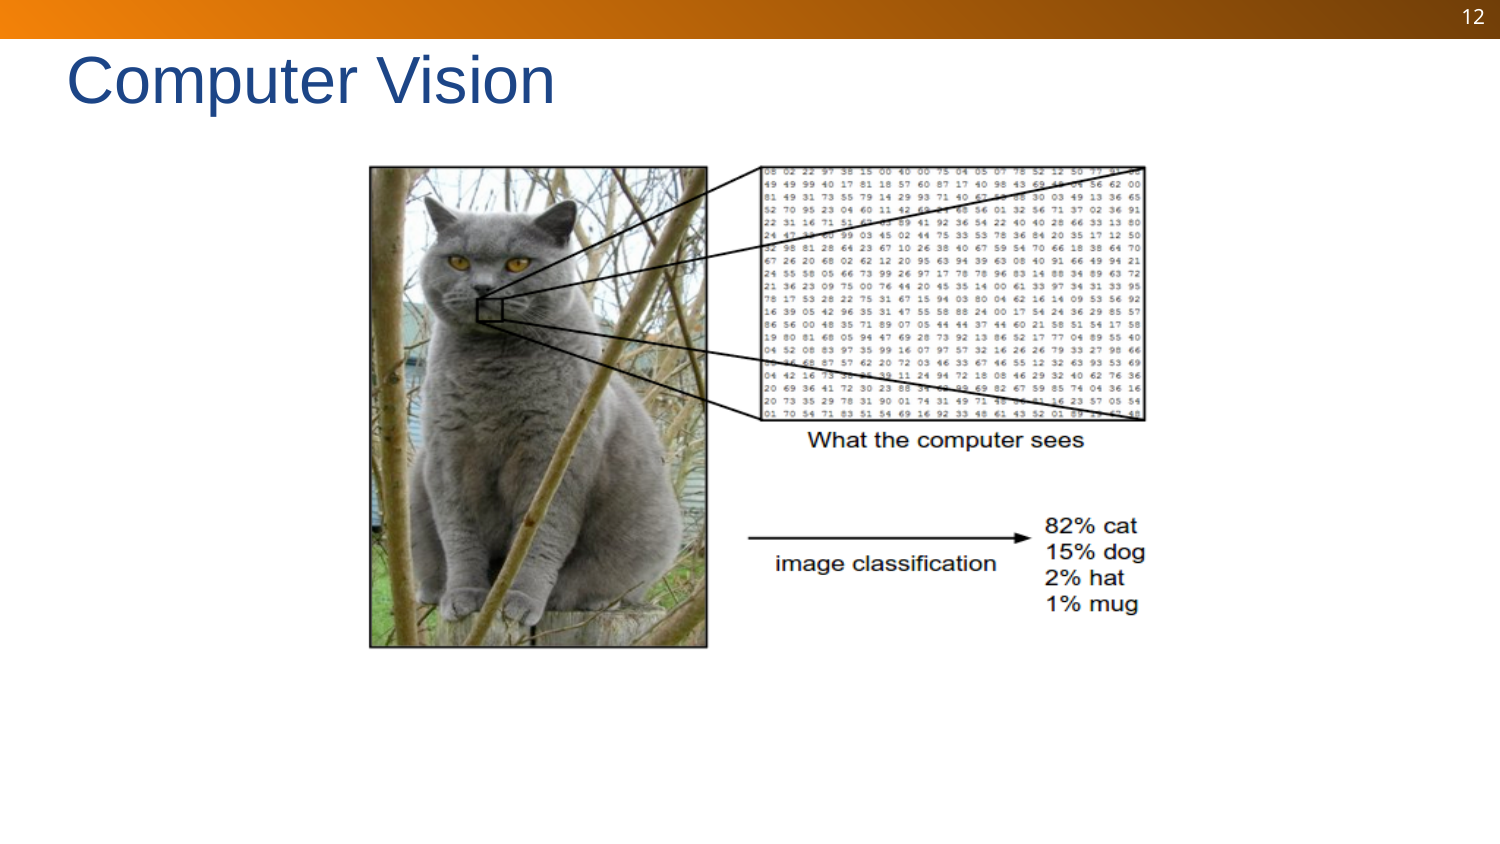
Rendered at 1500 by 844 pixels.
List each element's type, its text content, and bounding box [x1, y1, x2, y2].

title Computer Vision [51, 39, 1449, 132]
slide_number 12 [1410, 0, 1500, 50]
picture [362, 163, 1153, 653]
